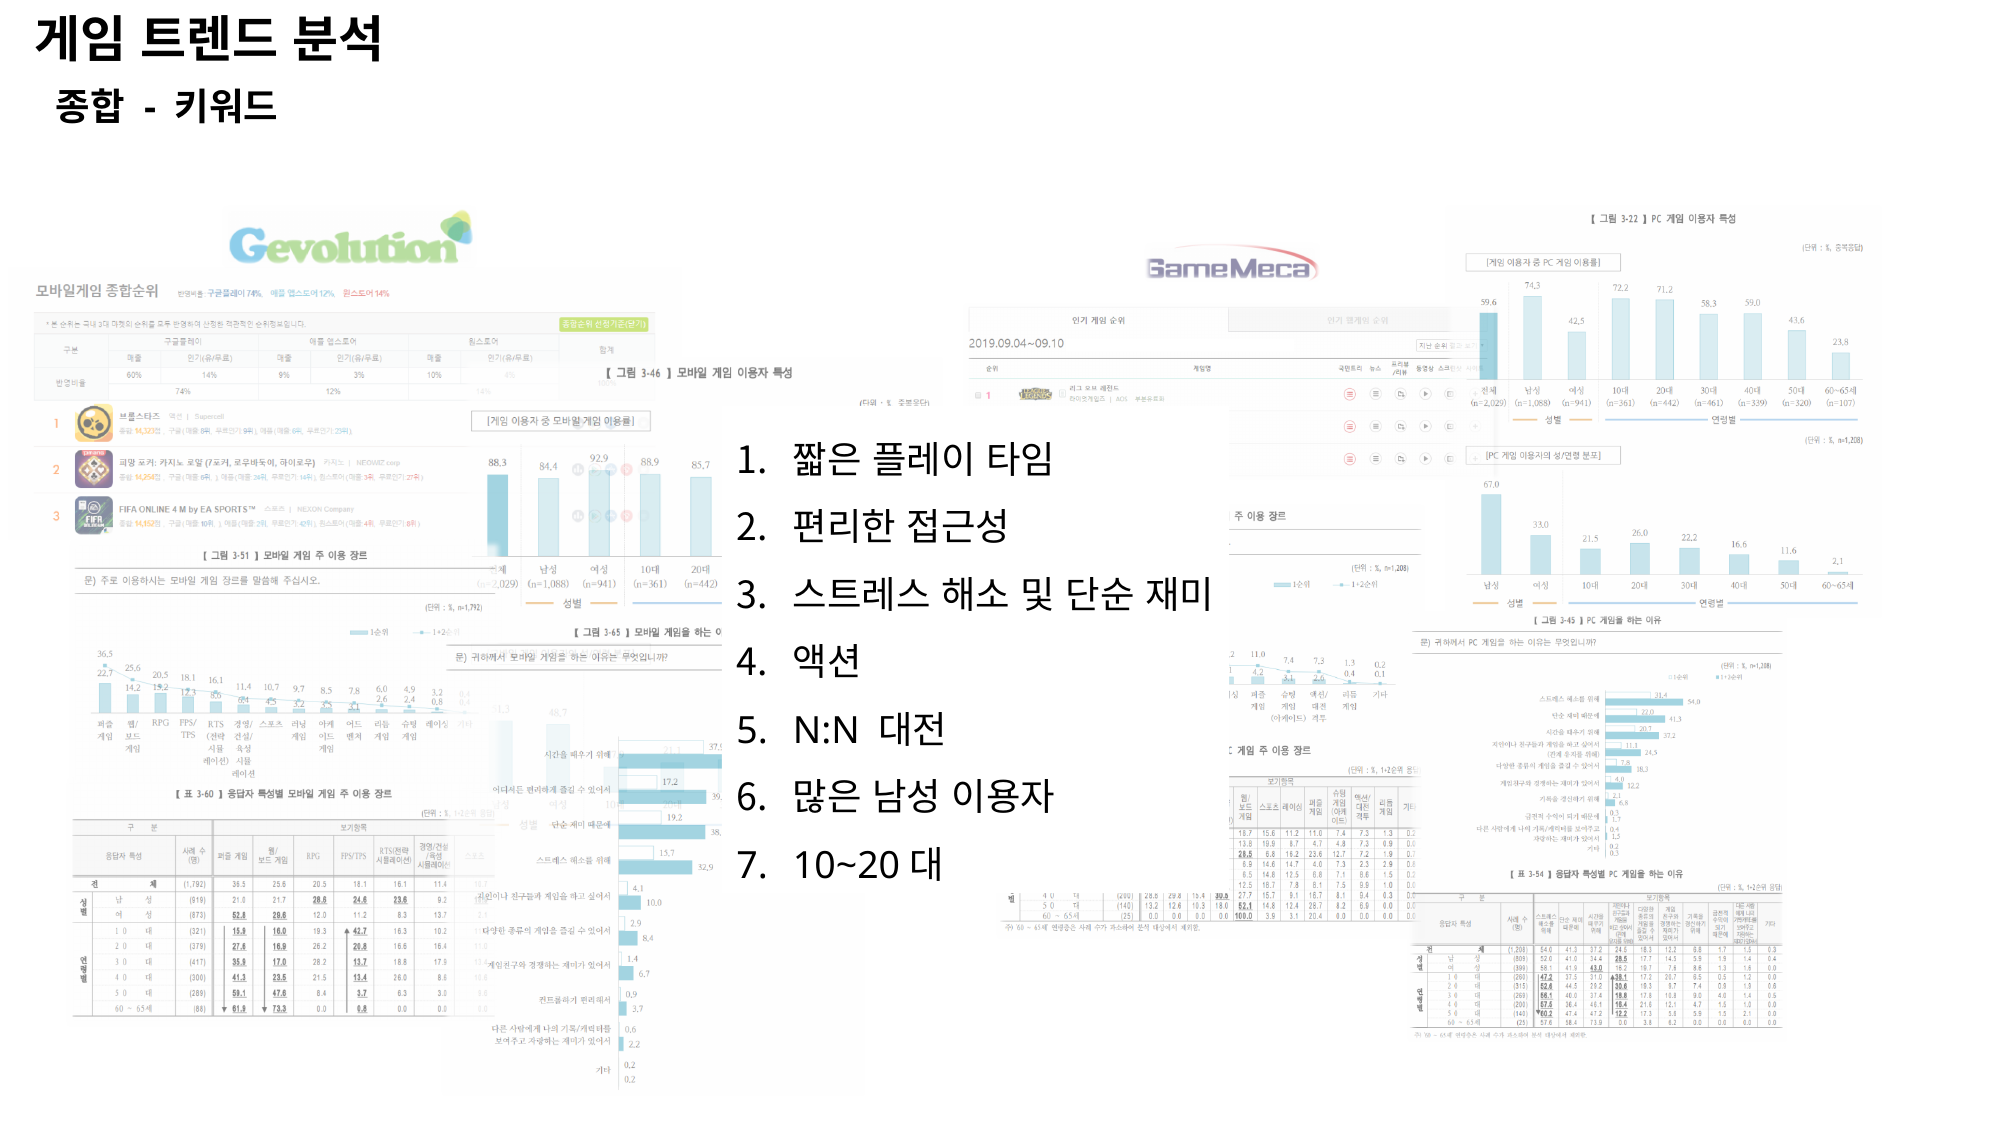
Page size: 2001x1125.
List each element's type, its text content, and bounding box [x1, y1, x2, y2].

picture [441, 357, 943, 1096]
picture [996, 205, 1882, 1042]
text_box 짧은 플레이 타임 편리한 접근성 스트레스 해소 및 단순 재미 액션 N:N 대전 많은 남성 이용자 10~20대 [865, 405, 1230, 894]
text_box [8, 205, 682, 540]
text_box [66, 539, 502, 1027]
text_box 종합 - 키워드 [40, 75, 294, 136]
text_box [963, 242, 1445, 480]
text_box 게임 트렌드 분석 [19, 0, 400, 75]
